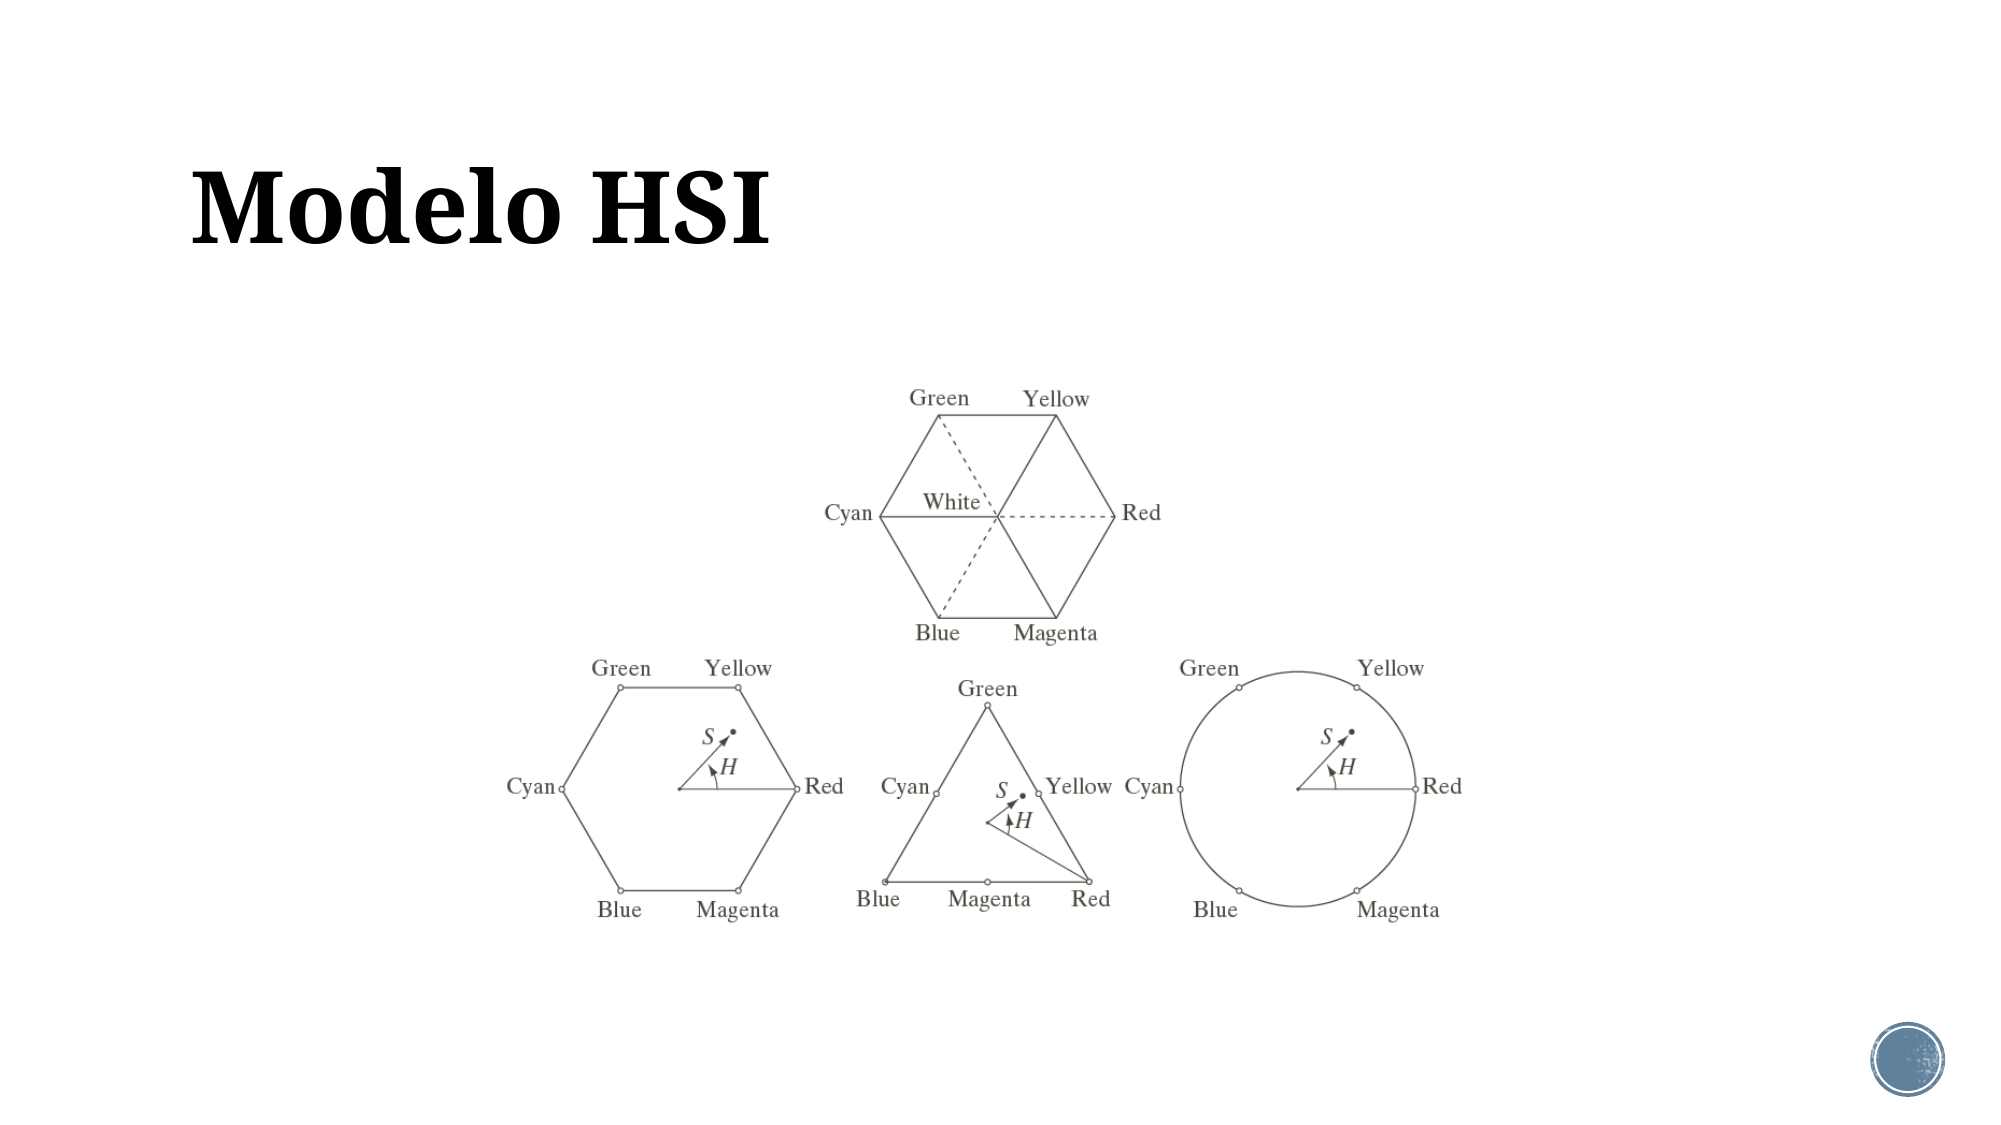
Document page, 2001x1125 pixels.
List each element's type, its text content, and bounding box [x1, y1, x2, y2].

title Modelo HSI [175, 79, 1826, 344]
picture [461, 387, 1521, 927]
